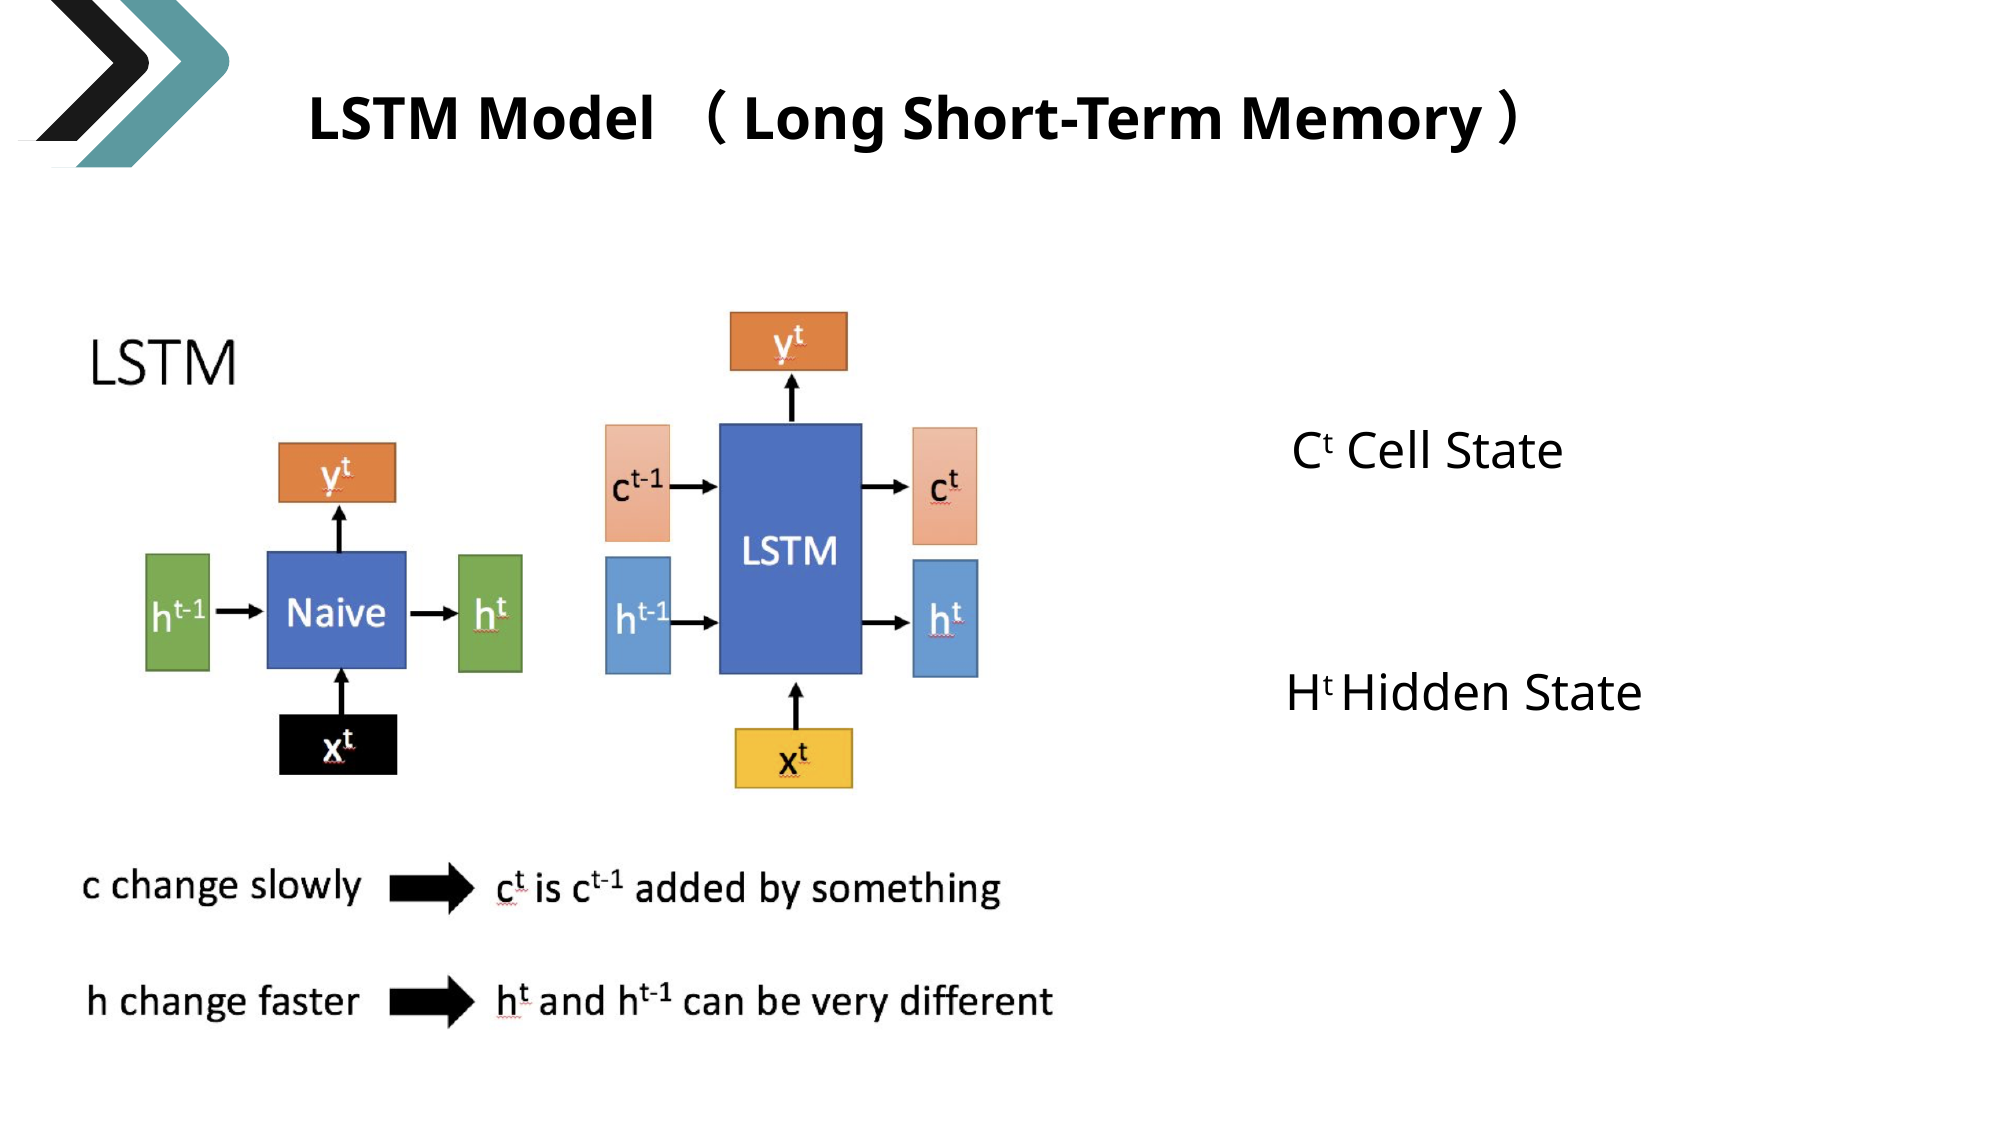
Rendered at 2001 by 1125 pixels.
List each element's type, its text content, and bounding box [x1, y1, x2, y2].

text_box LSTM Model（Long Short-Term Memory） [292, 73, 1570, 159]
text_box [51, 0, 231, 169]
text_box Ht Hidden State [1271, 652, 1660, 728]
text_box [17, 0, 151, 142]
text_box Ct Cell State [1276, 411, 1602, 486]
picture [0, 207, 1103, 1043]
